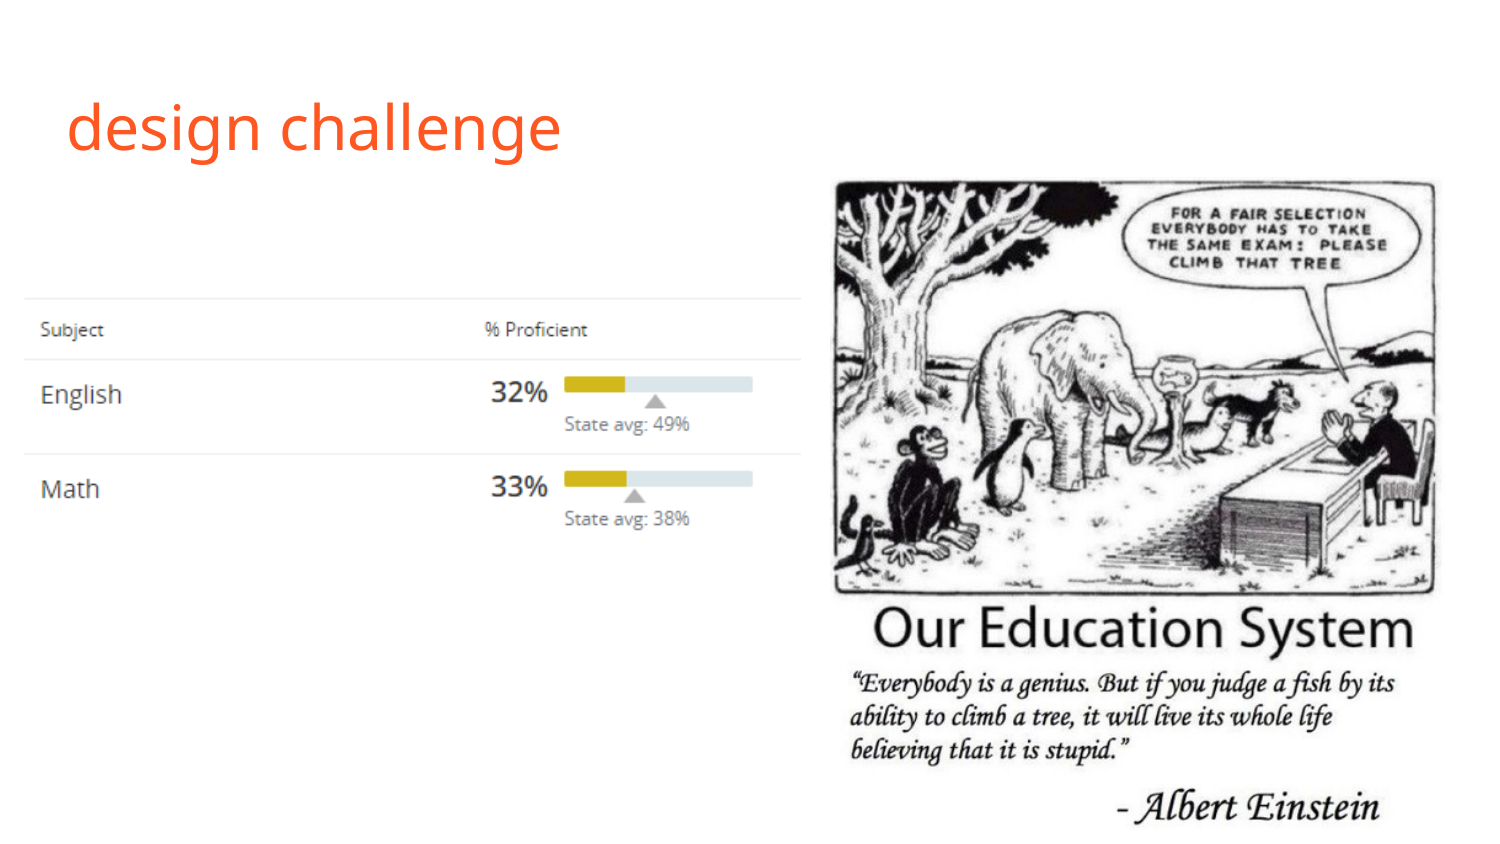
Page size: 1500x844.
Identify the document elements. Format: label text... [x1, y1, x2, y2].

picture [830, 177, 1446, 832]
picture [11, 295, 801, 549]
title design challenge [51, 72, 1449, 167]
